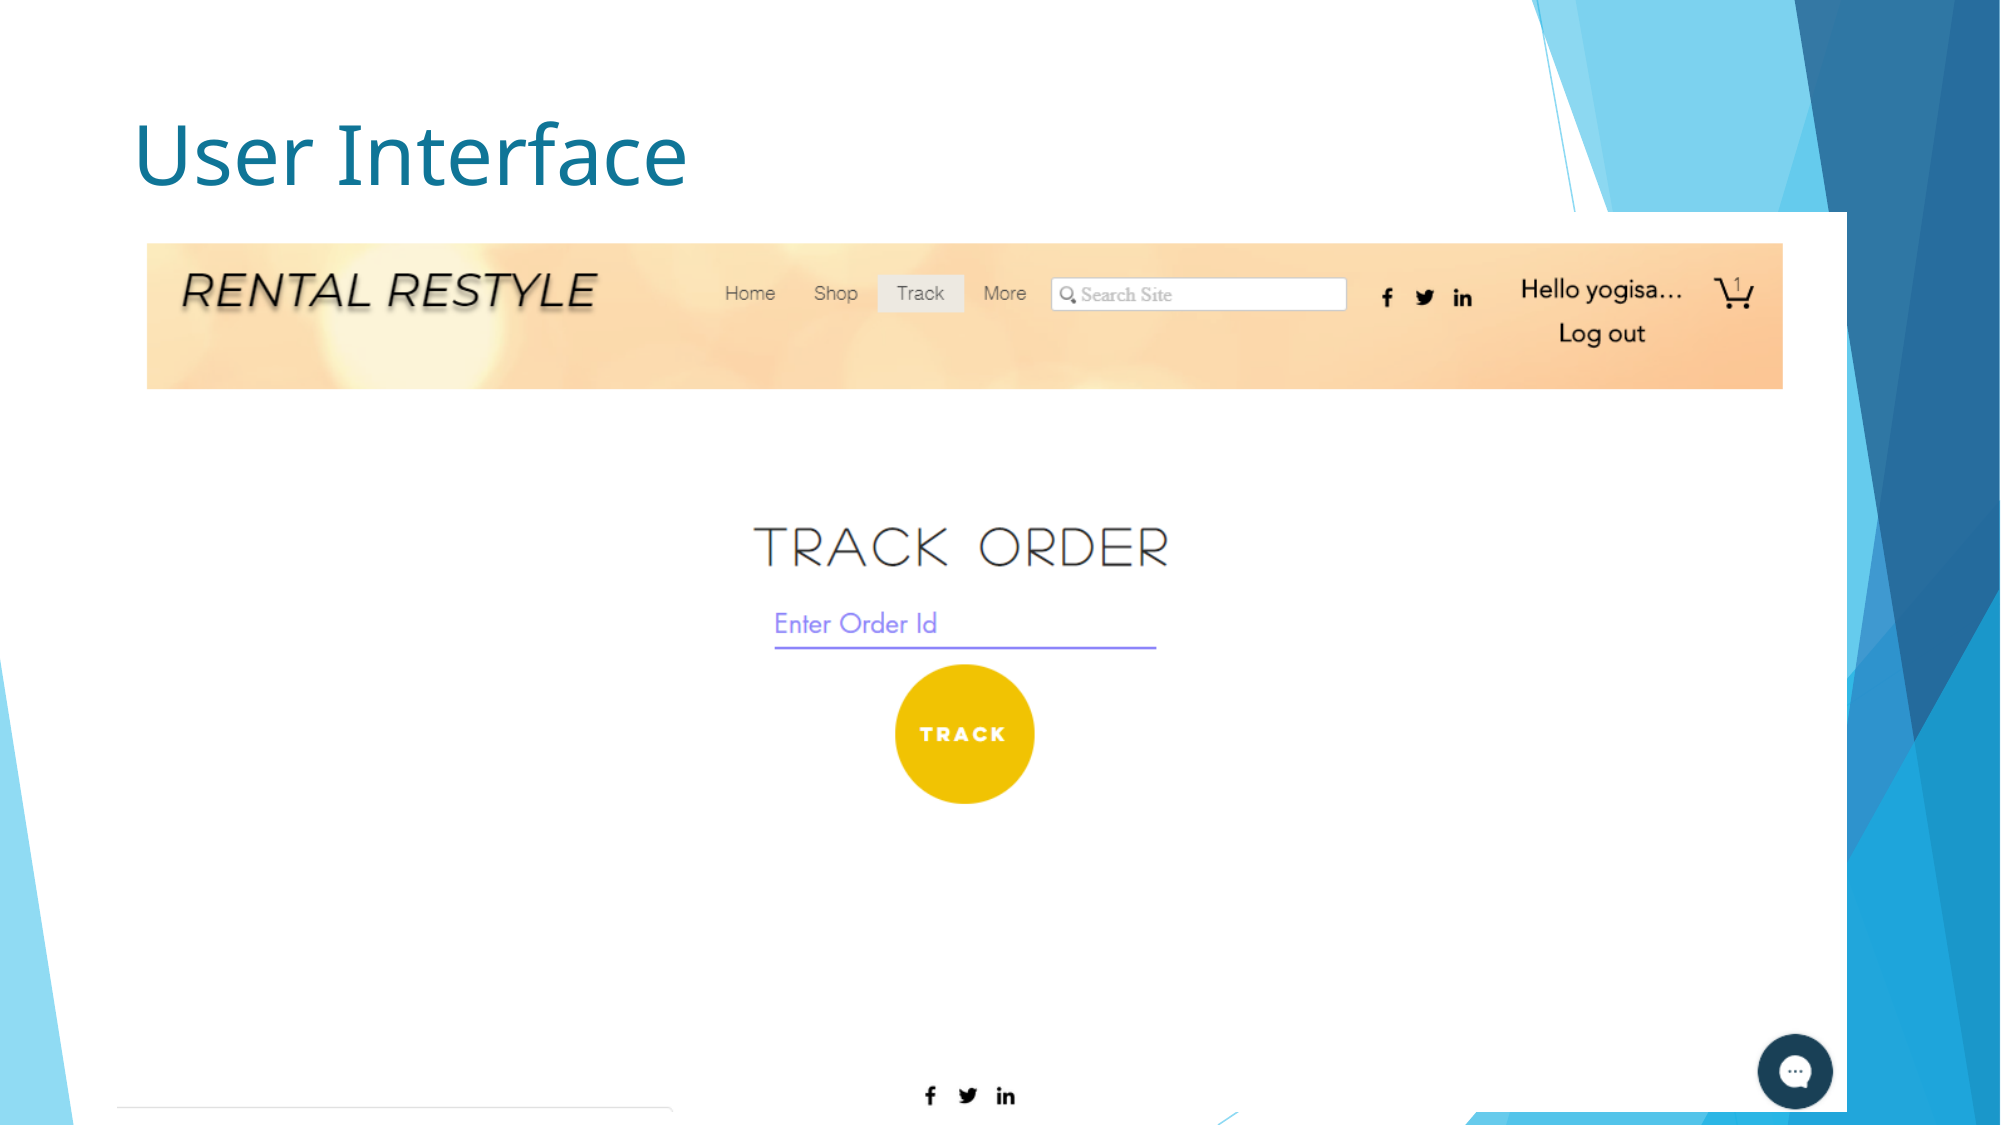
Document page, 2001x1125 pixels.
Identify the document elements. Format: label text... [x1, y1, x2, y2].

text_box User Interface [117, 86, 1196, 212]
picture [117, 212, 1848, 1112]
